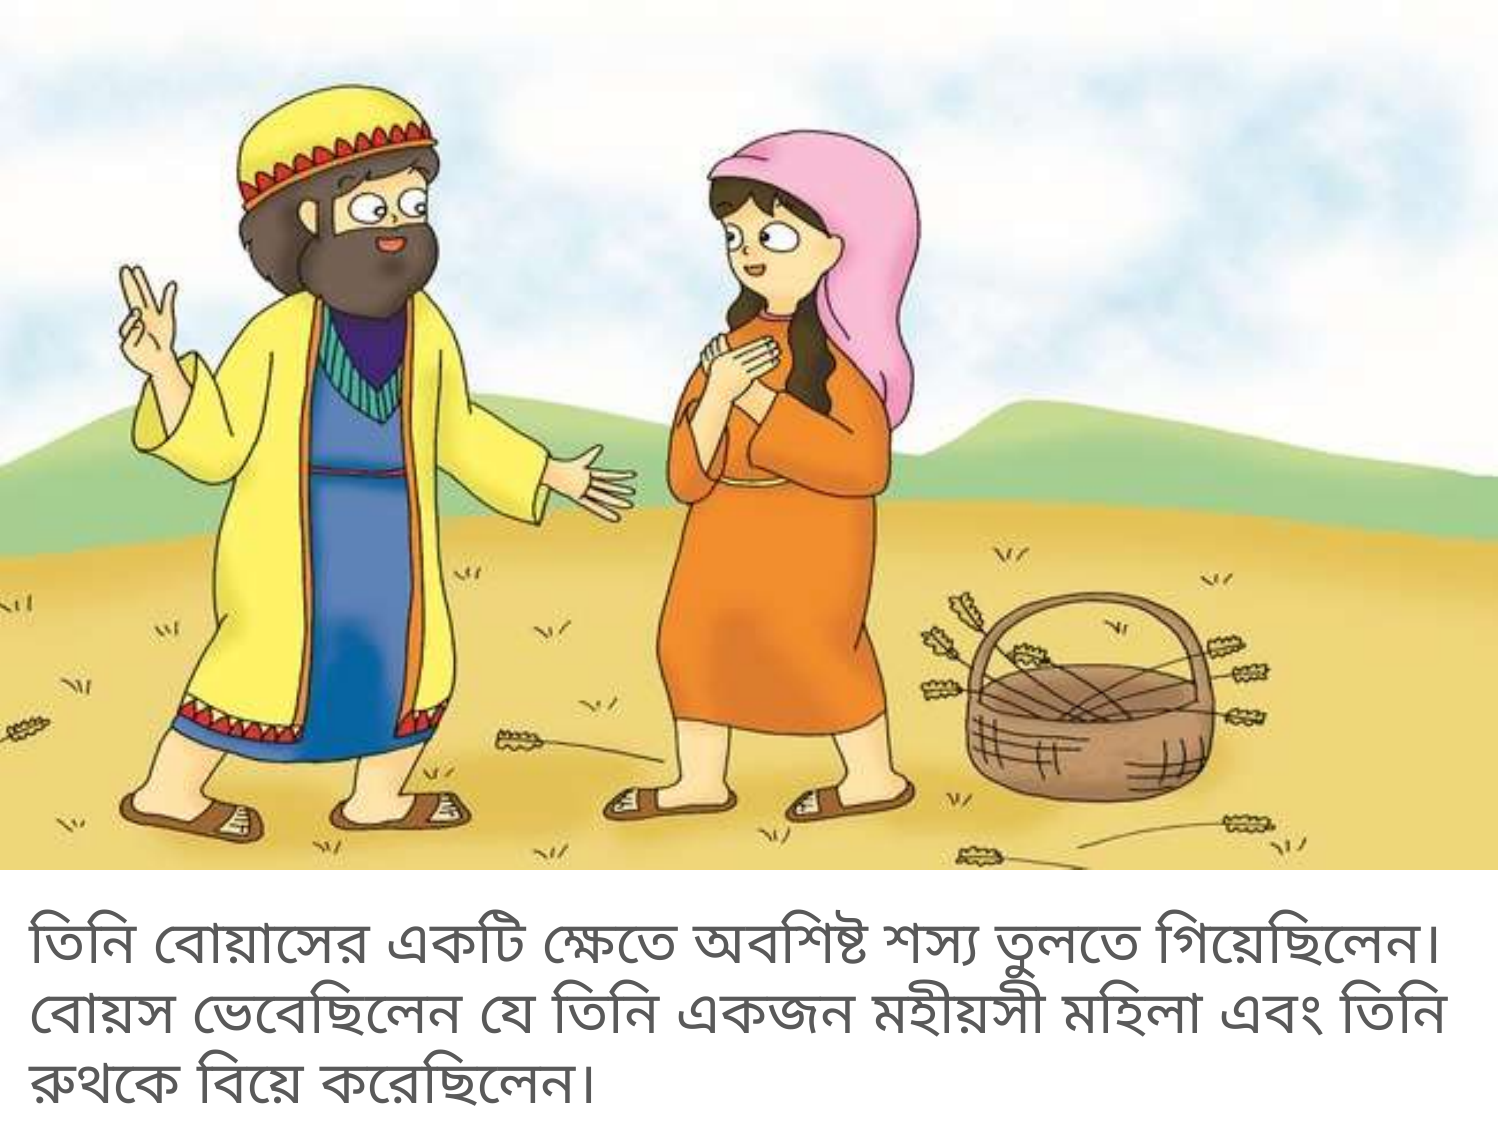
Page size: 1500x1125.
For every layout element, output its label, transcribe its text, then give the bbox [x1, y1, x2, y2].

picture [0, 0, 1498, 870]
text_box তিনি বোয়াসের একটি ক্ষেতে অবশিষ্ট শস্য তুলতে গিয়েছিলেন। বোয়স ভেবেছিলেন যে তিনি একজন মহীয়সী মহিলা এবং তিনি রুথকে বিয়ে করেছিলেন। [14, 897, 1500, 1123]
